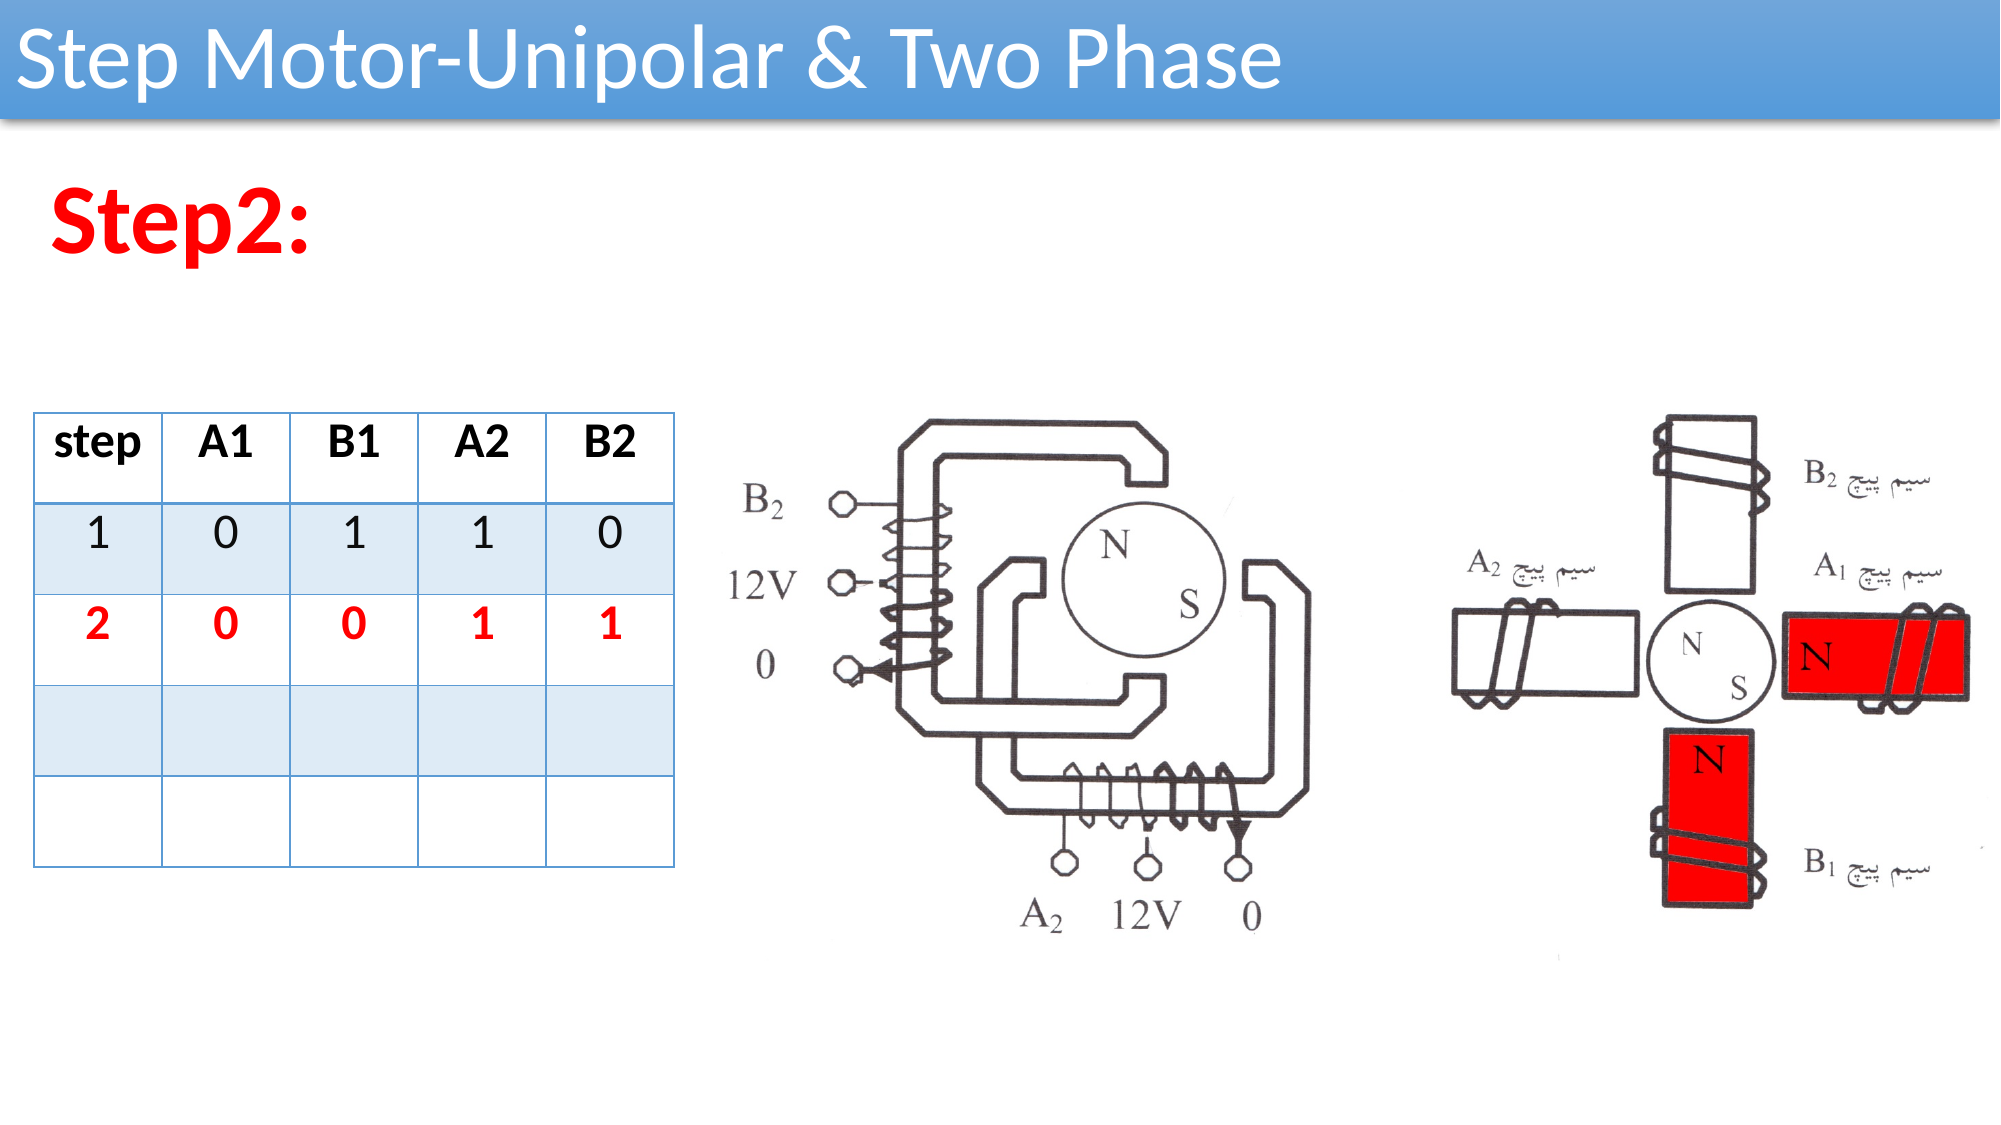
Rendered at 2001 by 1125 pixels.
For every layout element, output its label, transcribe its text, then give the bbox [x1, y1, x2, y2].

table_cell [291, 686, 417, 775]
text_box Step2: [35, 146, 329, 281]
table_cell 1 [419, 595, 545, 685]
table_cell [35, 777, 161, 866]
table_cell [547, 777, 673, 866]
table_cell [163, 777, 289, 866]
picture [682, 403, 2000, 965]
table_cell 1 [419, 505, 545, 594]
table_cell [163, 686, 289, 775]
table_header A2 [419, 414, 545, 502]
table_cell 0 [163, 505, 289, 594]
table_header B2 [547, 414, 673, 502]
table_cell 1 [291, 505, 417, 594]
text_box Step Motor-Unipolar & Two Phase [0, 0, 2000, 119]
table_cell 1 [35, 505, 161, 594]
table_cell 0 [291, 595, 417, 685]
table_header A1 [163, 414, 289, 502]
table_header step [35, 414, 161, 502]
table_cell 1 [547, 595, 673, 685]
table_cell [291, 777, 417, 866]
table_cell 2 [35, 595, 161, 685]
table_cell [419, 686, 545, 775]
table_cell [35, 686, 161, 775]
table_cell 0 [547, 505, 673, 594]
table_cell [419, 777, 545, 866]
table_cell [547, 686, 673, 775]
table_cell 0 [163, 595, 289, 685]
table_header B1 [291, 414, 417, 502]
